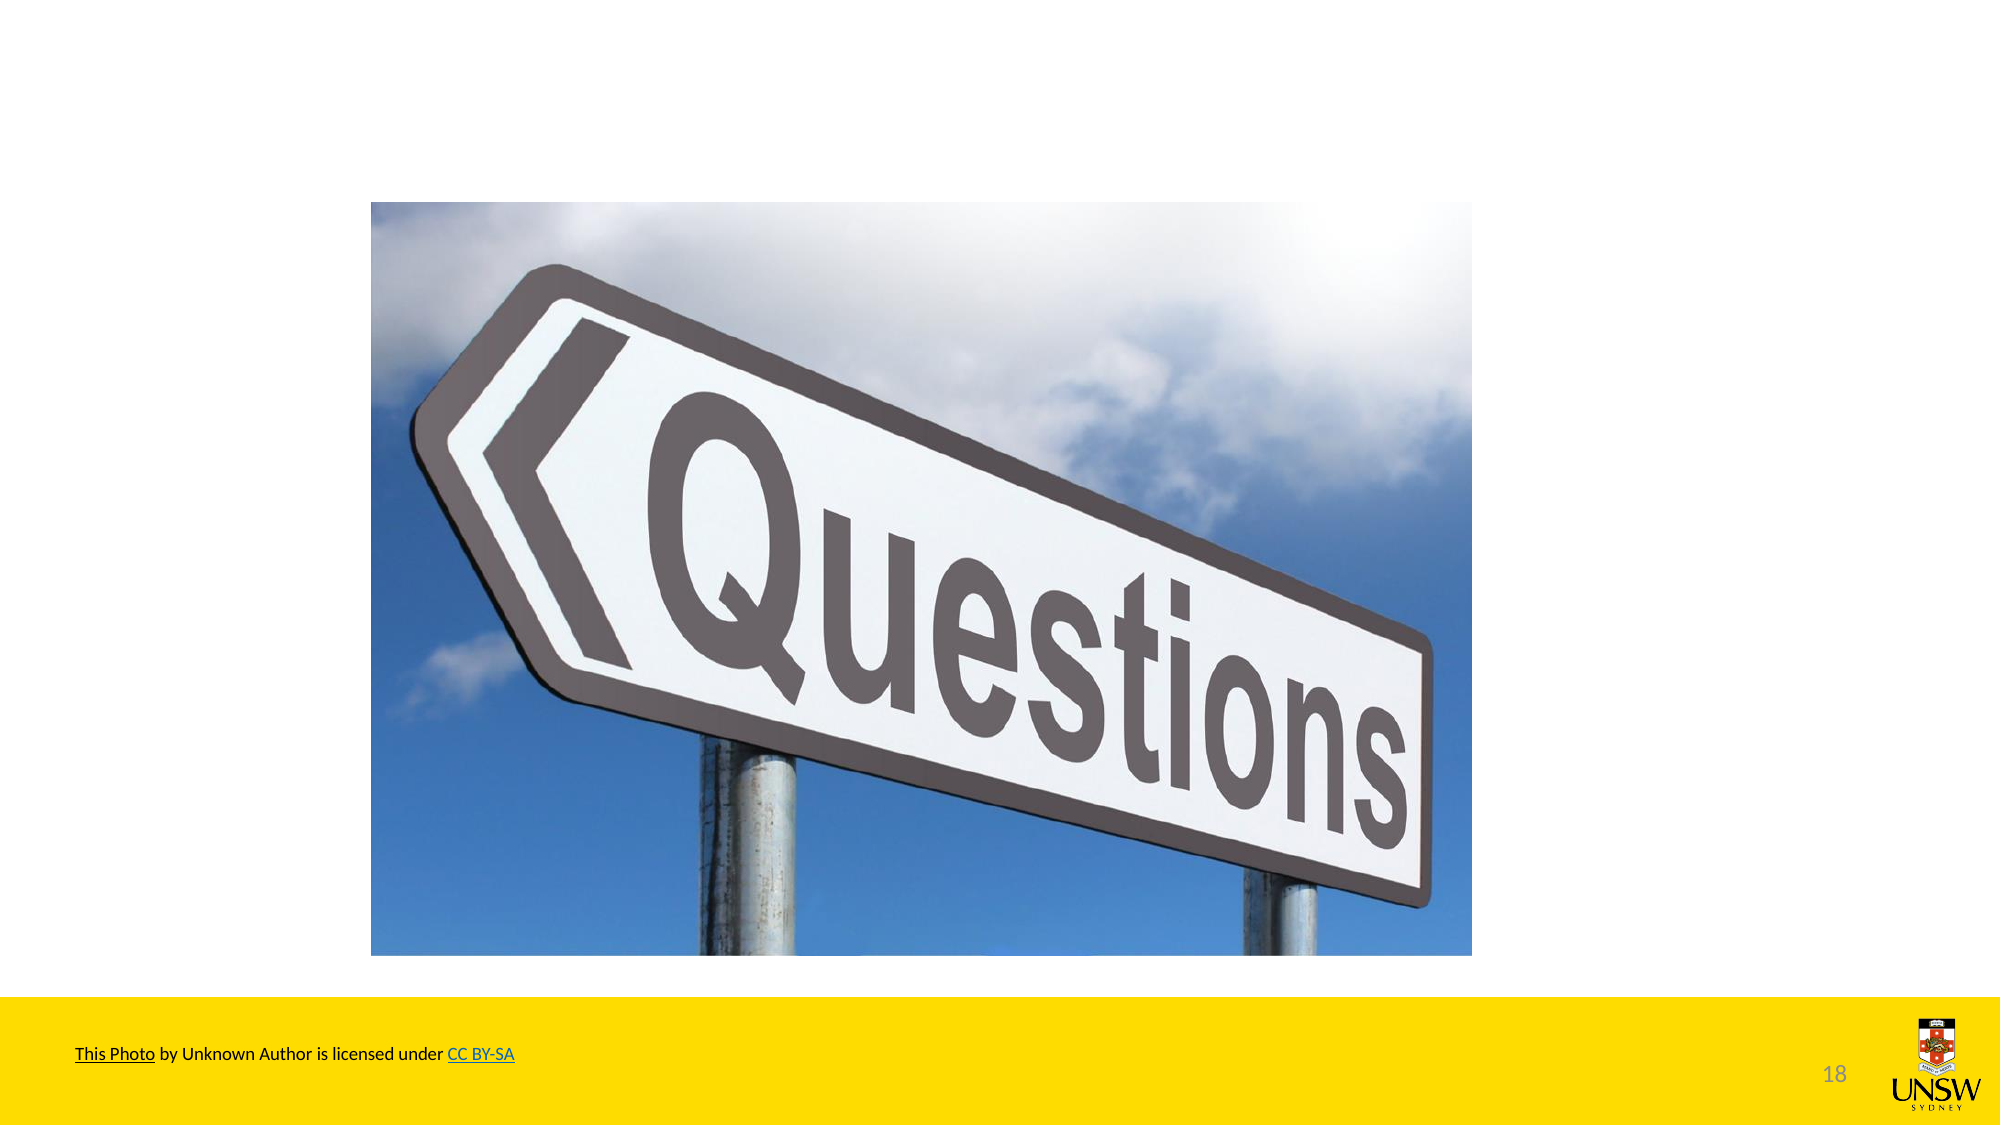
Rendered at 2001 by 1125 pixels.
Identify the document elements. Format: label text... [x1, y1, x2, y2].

picture [1887, 1007, 1986, 1122]
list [371, 202, 1472, 956]
slide_number 18 [1412, 1042, 1863, 1103]
text_box This Photo by Unknown Author is licensed under CC BY-SA [60, 1034, 1161, 1072]
